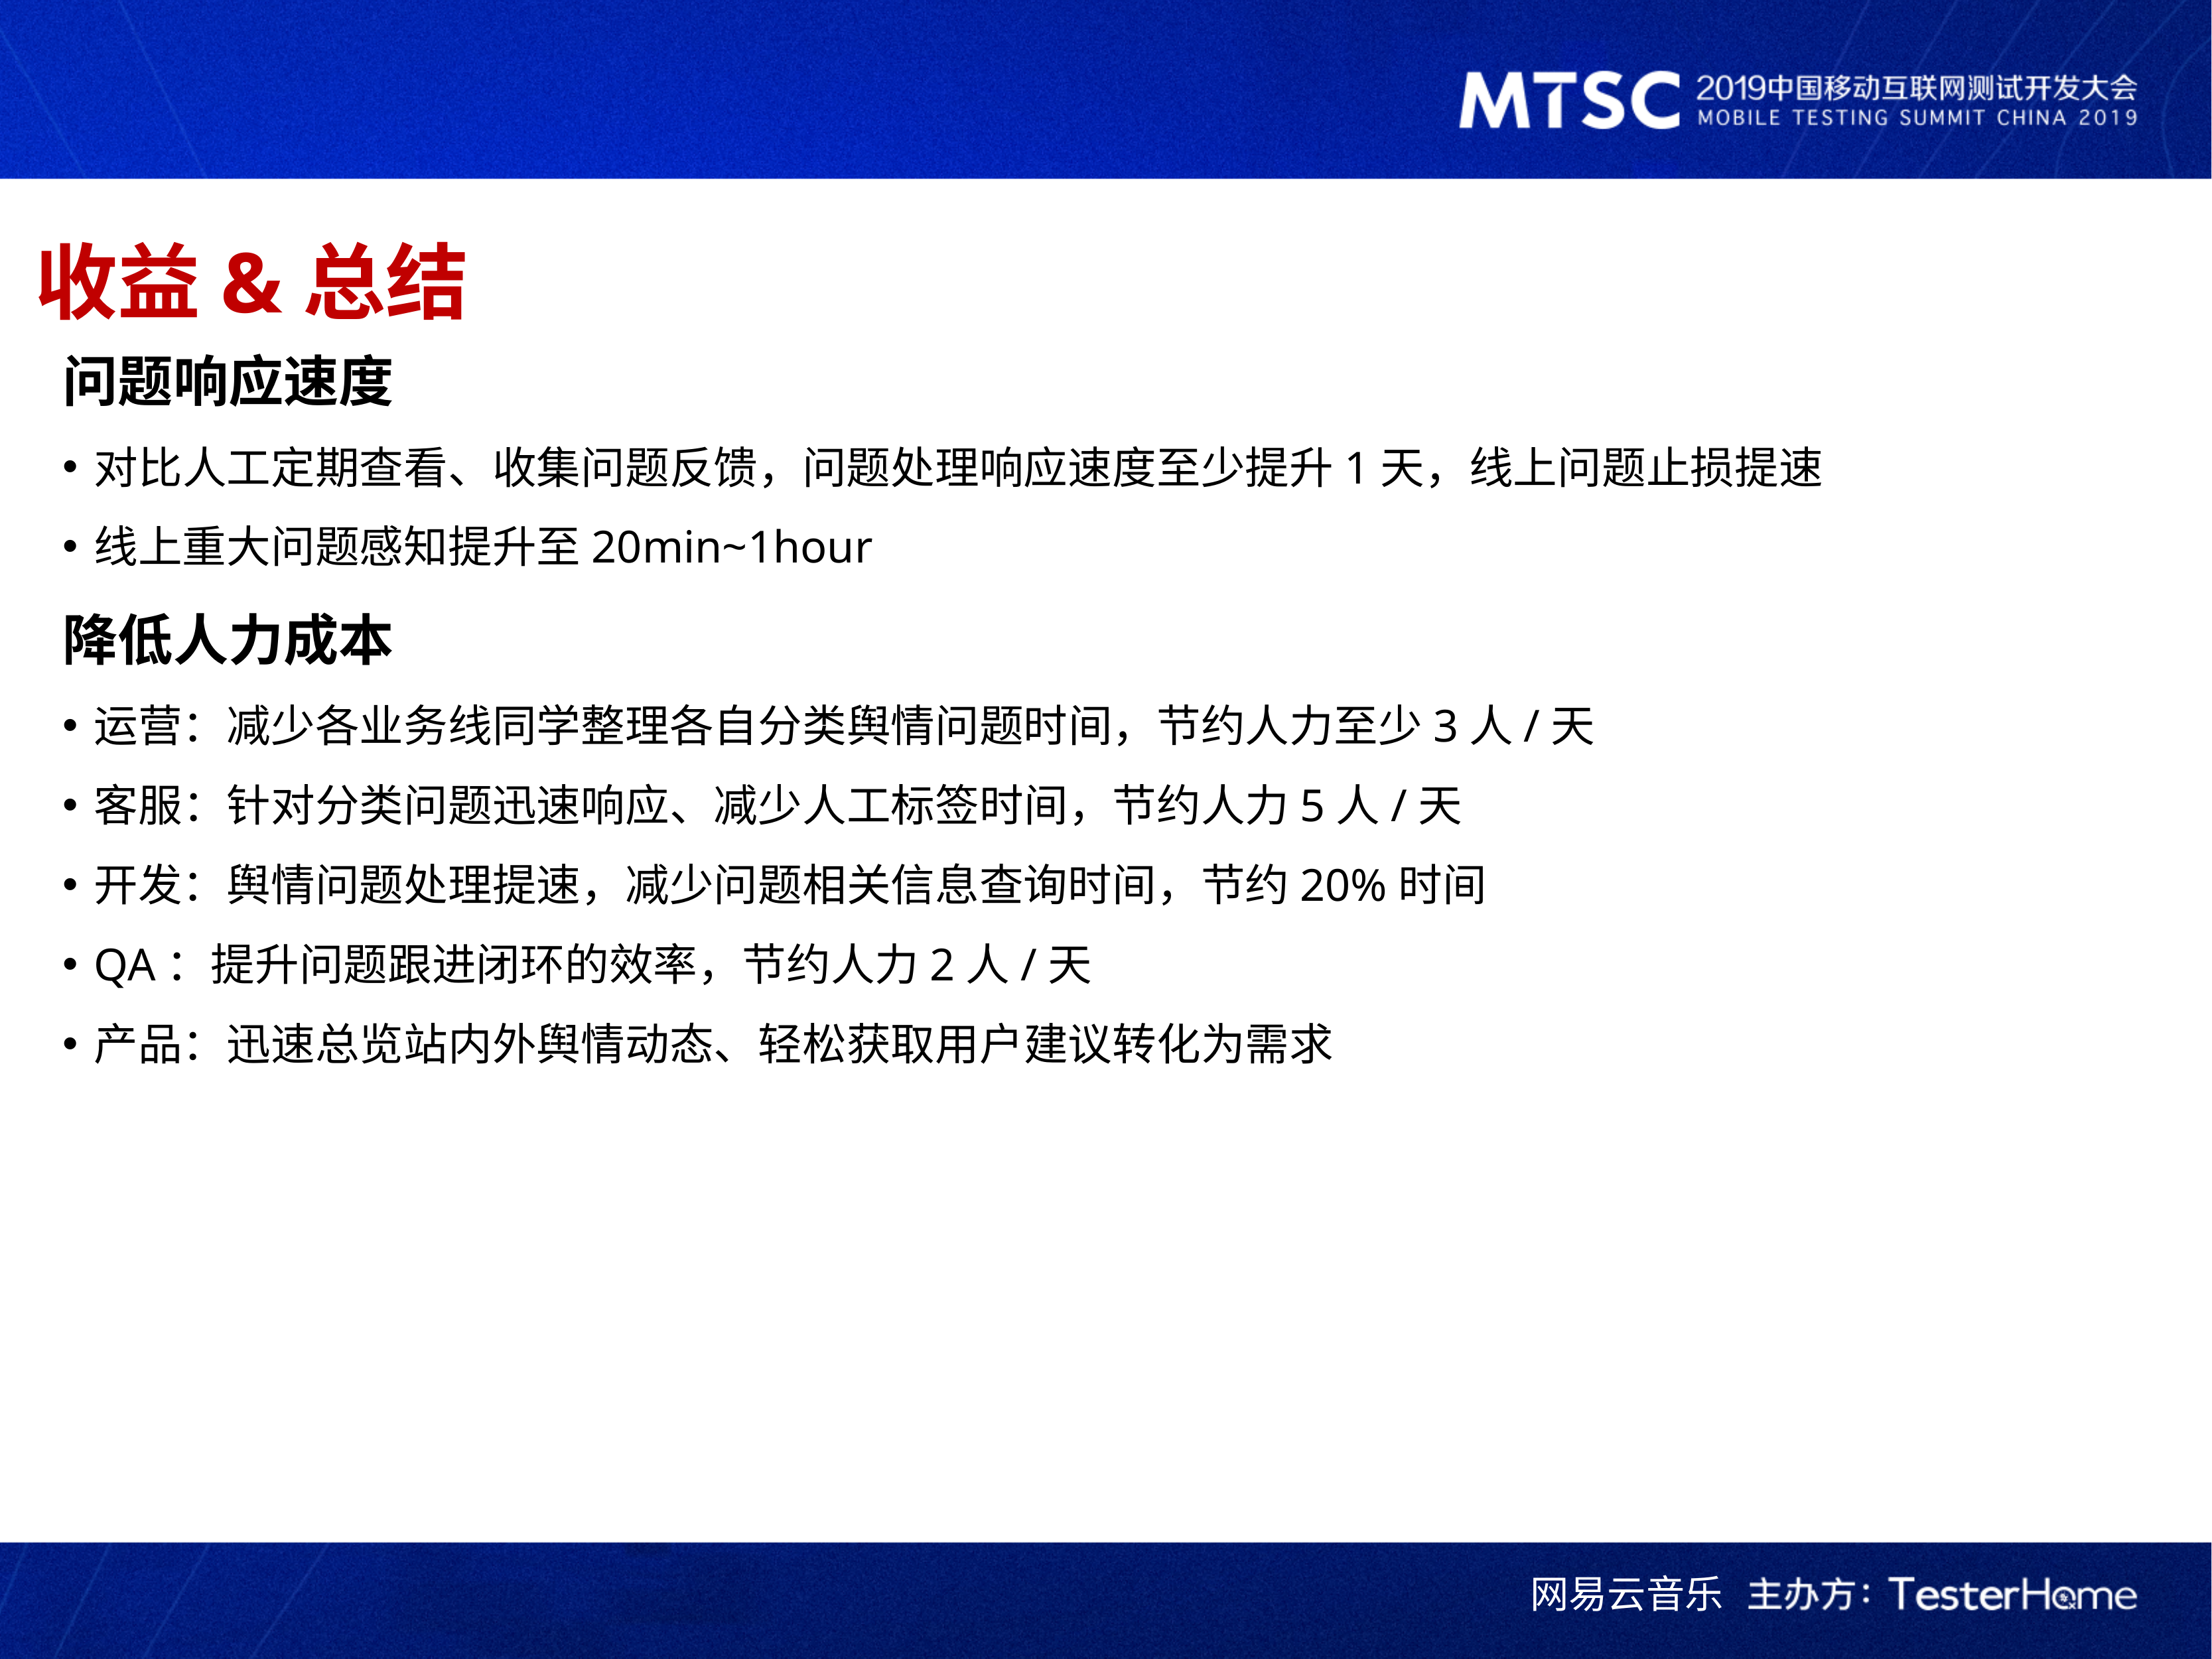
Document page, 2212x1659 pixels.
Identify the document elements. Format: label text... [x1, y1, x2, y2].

picture [0, 0, 2212, 1659]
text_box 问题响应速度 对比人工定期查看、收集问题反馈，问题处理响应速度至少提升1天，线上问题止损提速 线上重大问题感知提升至20min~1hour 降低人力成本 运营：减少各业务线同学整理各自分类舆情问题时间，节约人力至少3人/天 客服：针对分类问题迅速响应、减少人工标签时间，节约人力5人/天 开发：舆情问题处理提速，减少问题相关信息查询时间，节约20%时间 QA：提升问题跟进闭环的效率，节约人力2人/天 产品：迅速总览站内外舆情动态、轻松获取用户建议转化为需求 [52, 308, 1911, 1075]
text_box 网易云音乐 [1186, 1530, 1731, 1656]
text_box 收益&总结 [25, 125, 958, 334]
